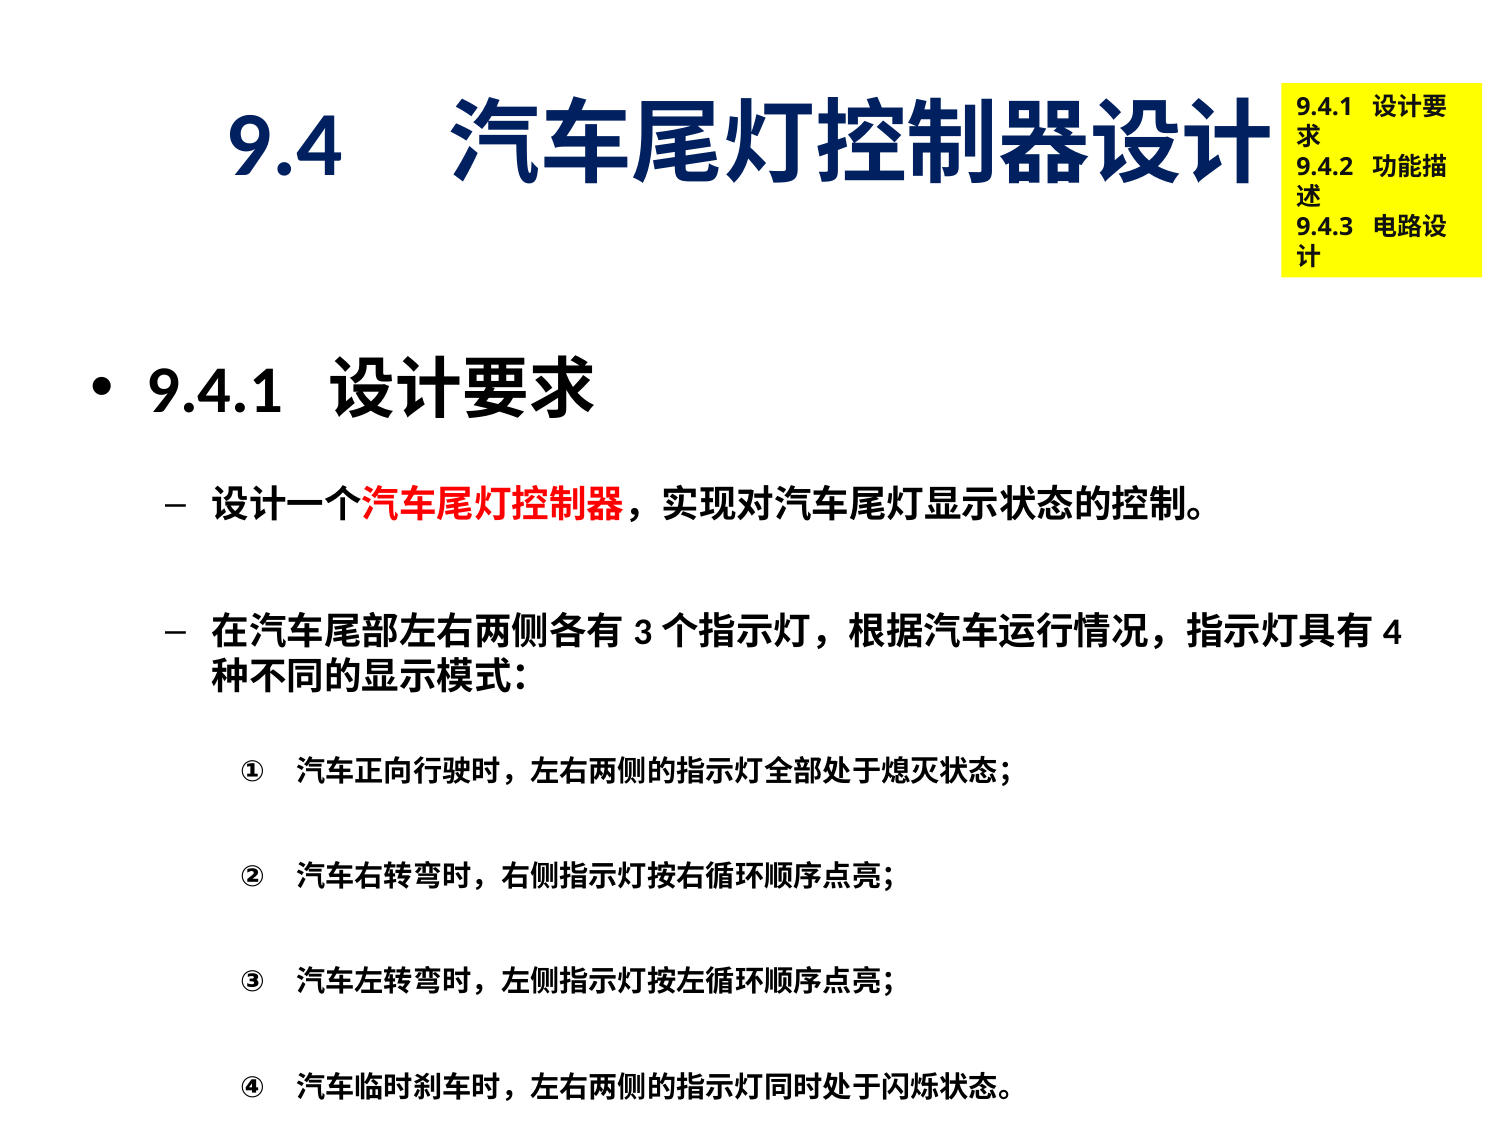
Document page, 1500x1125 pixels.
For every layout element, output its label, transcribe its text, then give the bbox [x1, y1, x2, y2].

text_box 9.4.1 设计要求 9.4.2 功能描述 9.4.3 电路设计 [1281, 83, 1483, 278]
list 9.4.1 设计要求 设计一个汽车尾灯控制器，实现对汽车尾灯显示状态的控制。 在汽车尾部左右两侧各有3个指示灯，根据汽车运行情况，指示灯具有4种不同的显示模式： 汽车正向行驶时，左右两侧的指示灯全部处于熄灭状态； 汽车右转弯时，右侧指示灯按右循环顺序点亮； 汽车左转弯时，左侧指示灯按左循环顺序点亮； 汽车临时刹车时，左右两侧的指示灯同时处于闪烁状态。 [75, 338, 1425, 954]
title 9.4 汽车尾灯控制器设计 [75, 45, 1425, 233]
